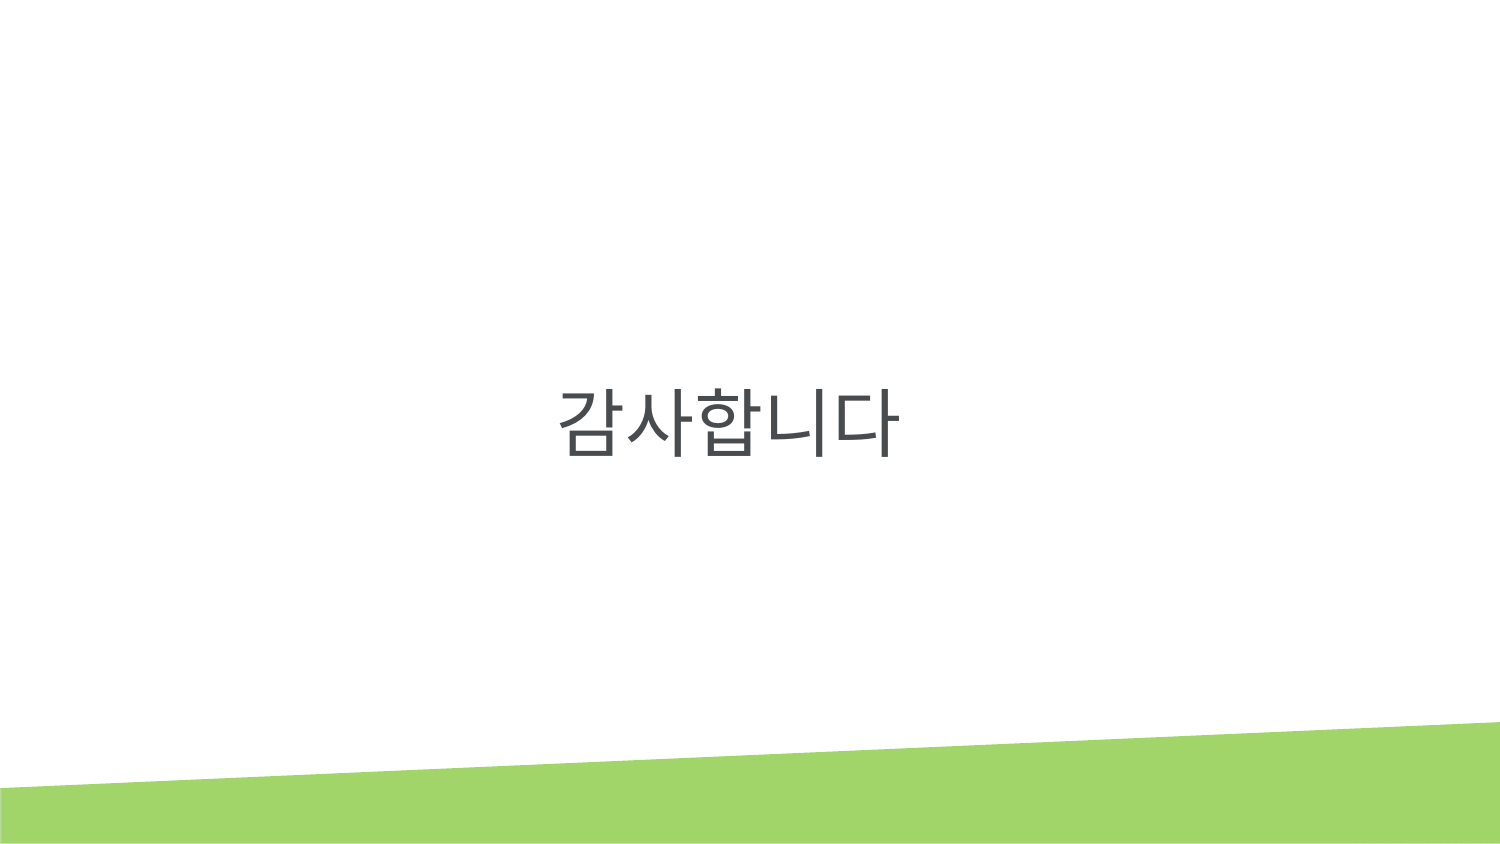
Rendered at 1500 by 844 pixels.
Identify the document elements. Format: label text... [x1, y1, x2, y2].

picture [0, 0, 1500, 788]
title 감사합니다 [541, 351, 959, 493]
